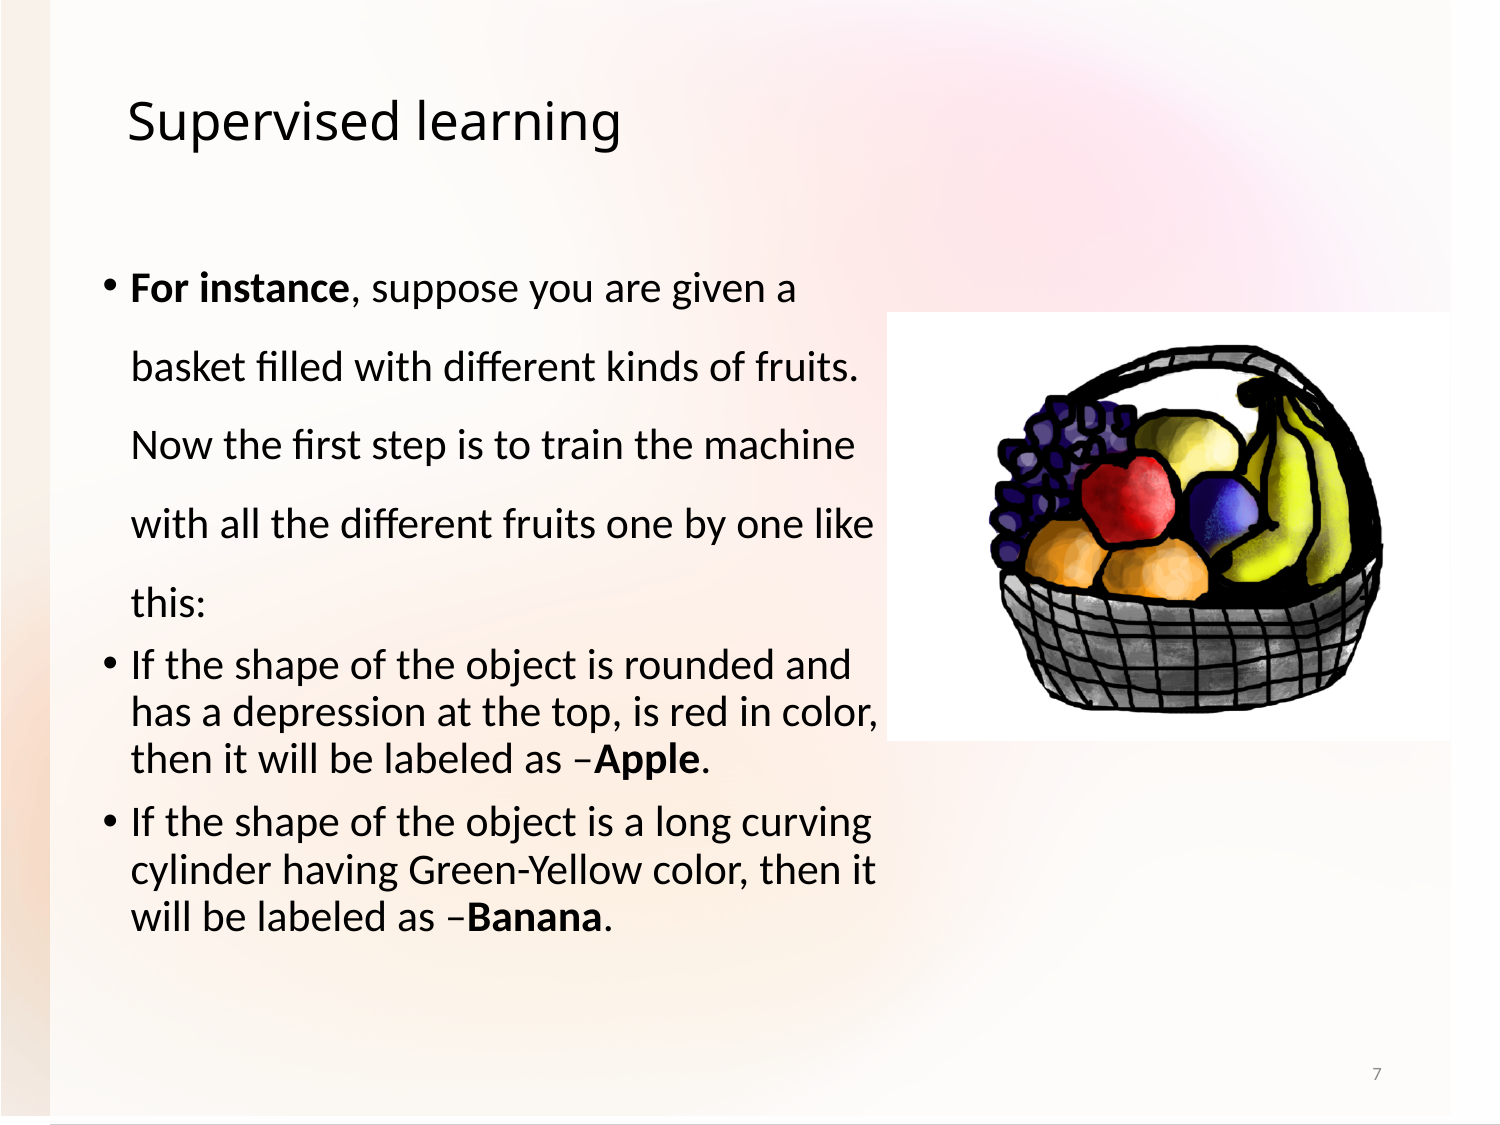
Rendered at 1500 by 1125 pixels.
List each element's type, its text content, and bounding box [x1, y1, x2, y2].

slide_number 7 [1059, 1042, 1397, 1103]
list For instance, suppose you are given a basket filled with different kinds of fruits. Now the first step is to train the machine with all the different fruits one by one like this: If the shape of the object is rounded and has a depression at the top, is red in color, then it will be labeled as –Apple. If the shape of the object is a long curving cylinder having Green-Yellow color, then it will be labeled as –Banana. [87, 224, 900, 988]
title Supervised learning [112, 87, 1294, 160]
picture [0, 0, 1500, 1125]
